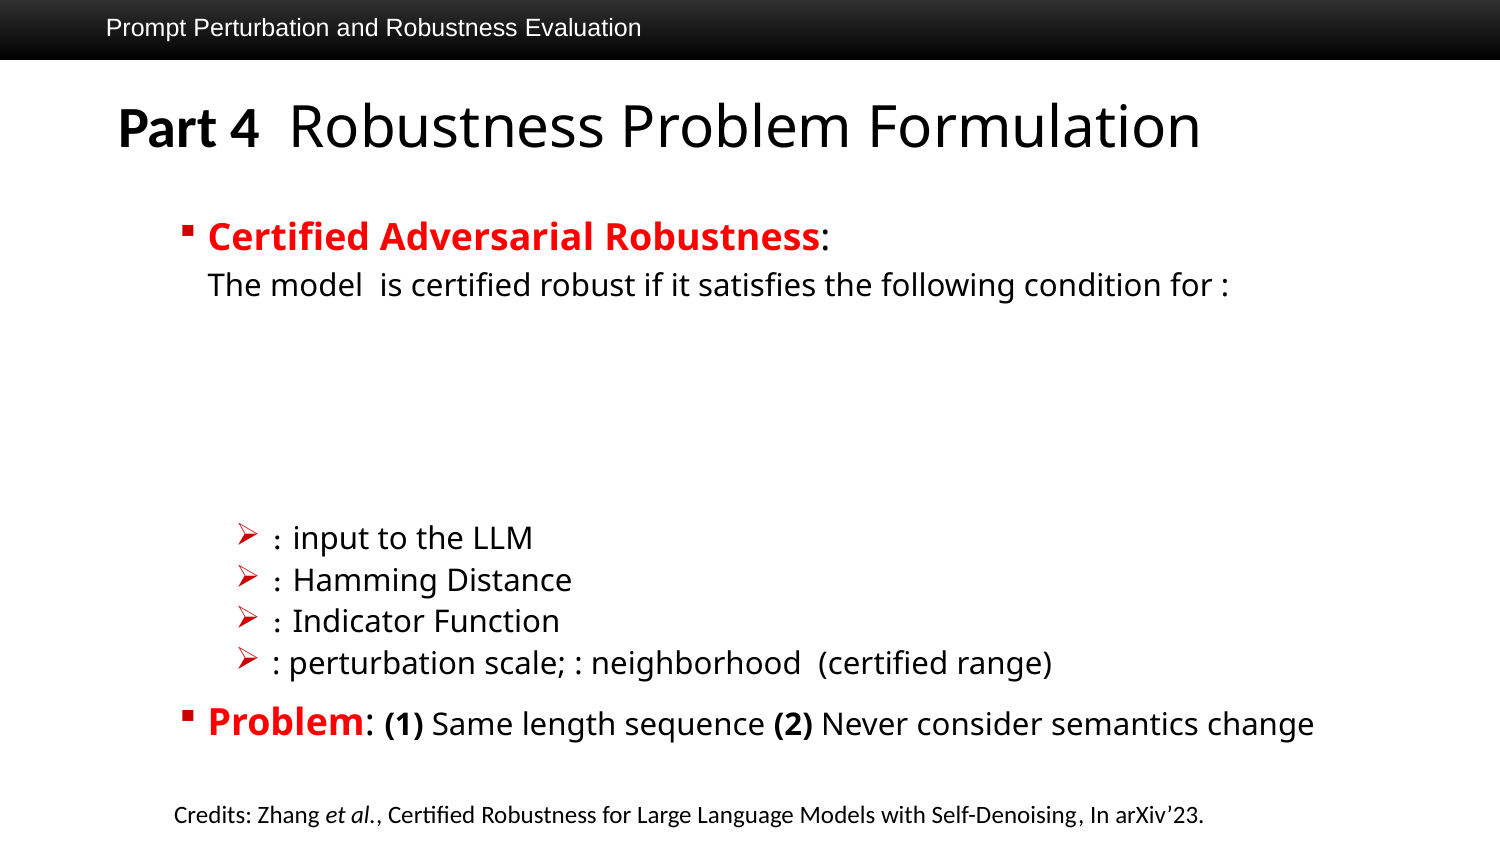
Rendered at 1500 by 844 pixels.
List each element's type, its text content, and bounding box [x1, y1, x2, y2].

text_box [81, 644, 1429, 787]
text_box Prompt Perturbation and Robustness Evaluation [91, 4, 929, 55]
text_box Credits: Zhang et al., Certified Robustness for Large Language Models with Self-Denoising, In arXiv’23. [159, 790, 1500, 836]
